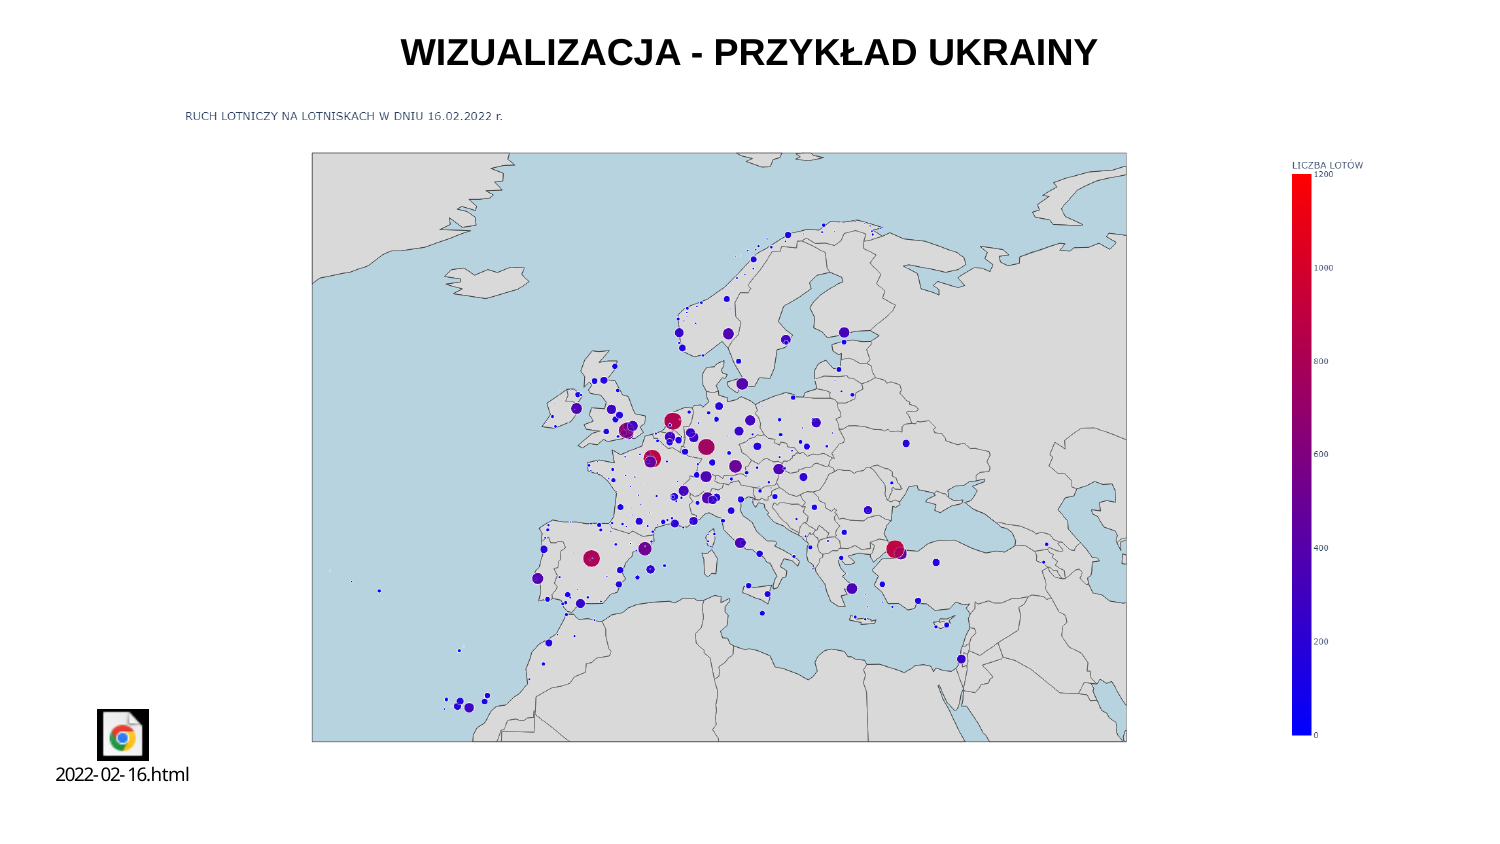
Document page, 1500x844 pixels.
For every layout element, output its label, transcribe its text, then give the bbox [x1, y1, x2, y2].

text_box WIZUALIZACJA - PRZYKŁAD UKRAINY [0, 12, 1500, 88]
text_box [37, 709, 208, 794]
picture [122, 87, 1378, 794]
